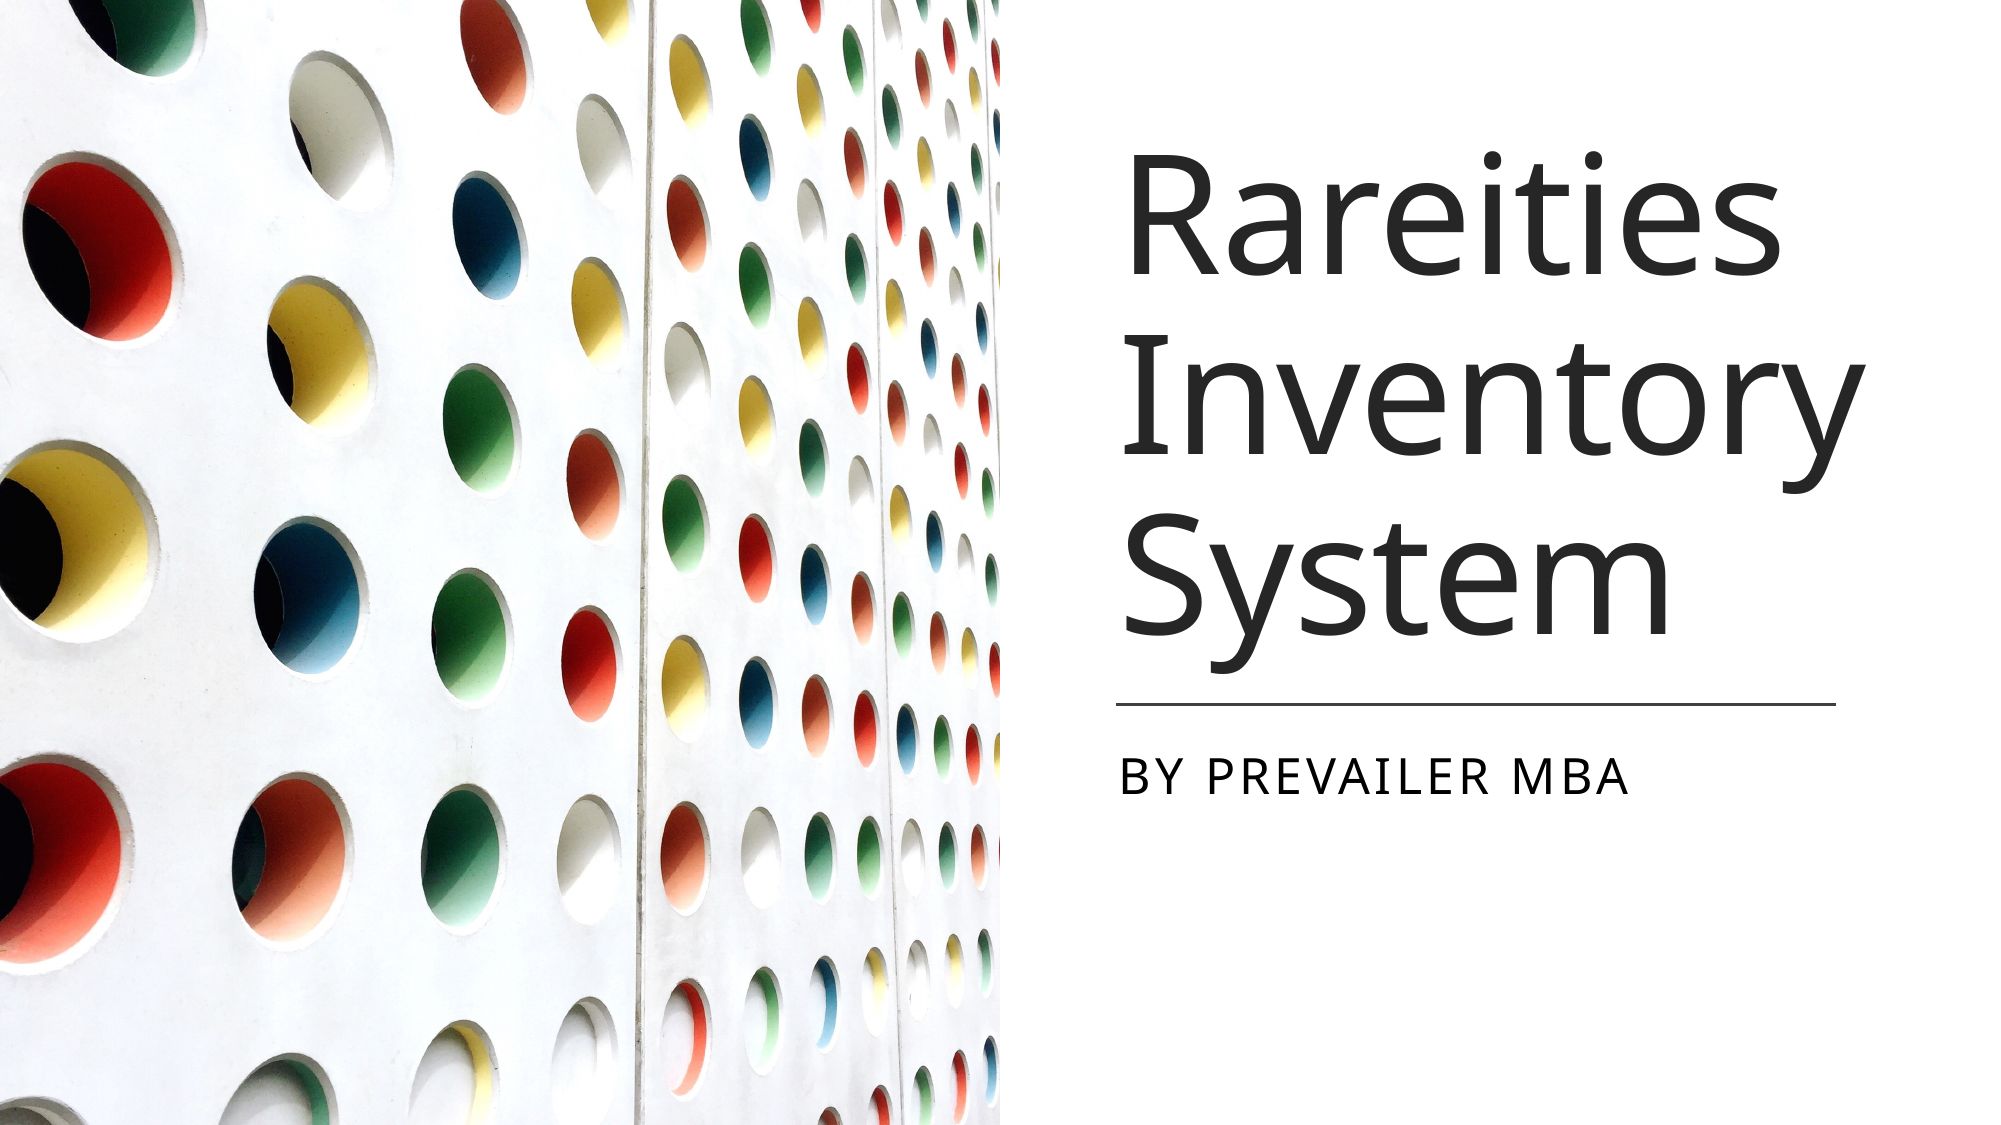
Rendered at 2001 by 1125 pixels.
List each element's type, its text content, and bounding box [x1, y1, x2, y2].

title Rareities Inventory System [1103, 104, 1894, 679]
text_box [1006, 0, 2000, 1125]
picture [0, 0, 1001, 1125]
subtitle By Prevailer Mba [1103, 730, 1897, 935]
